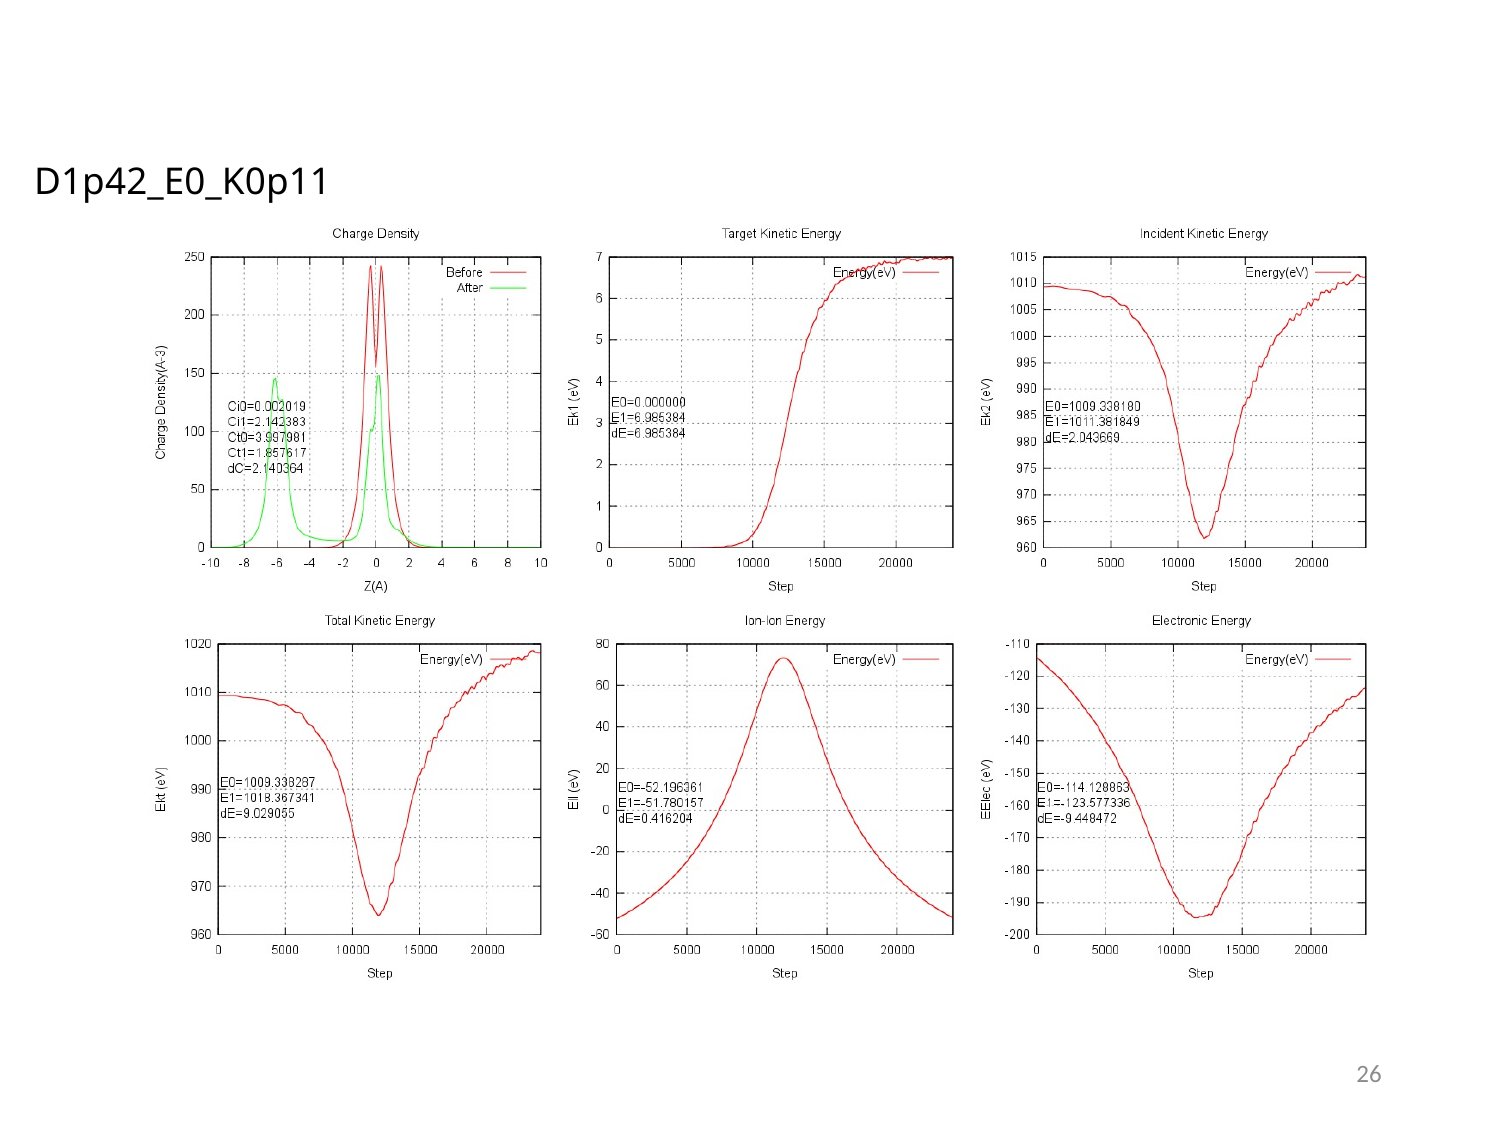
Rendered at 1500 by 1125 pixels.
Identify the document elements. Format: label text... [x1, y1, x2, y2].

slide_number 26 [1059, 1042, 1397, 1103]
picture [149, 210, 1388, 984]
title D1p42_E0_K0p11 [19, 155, 579, 211]
